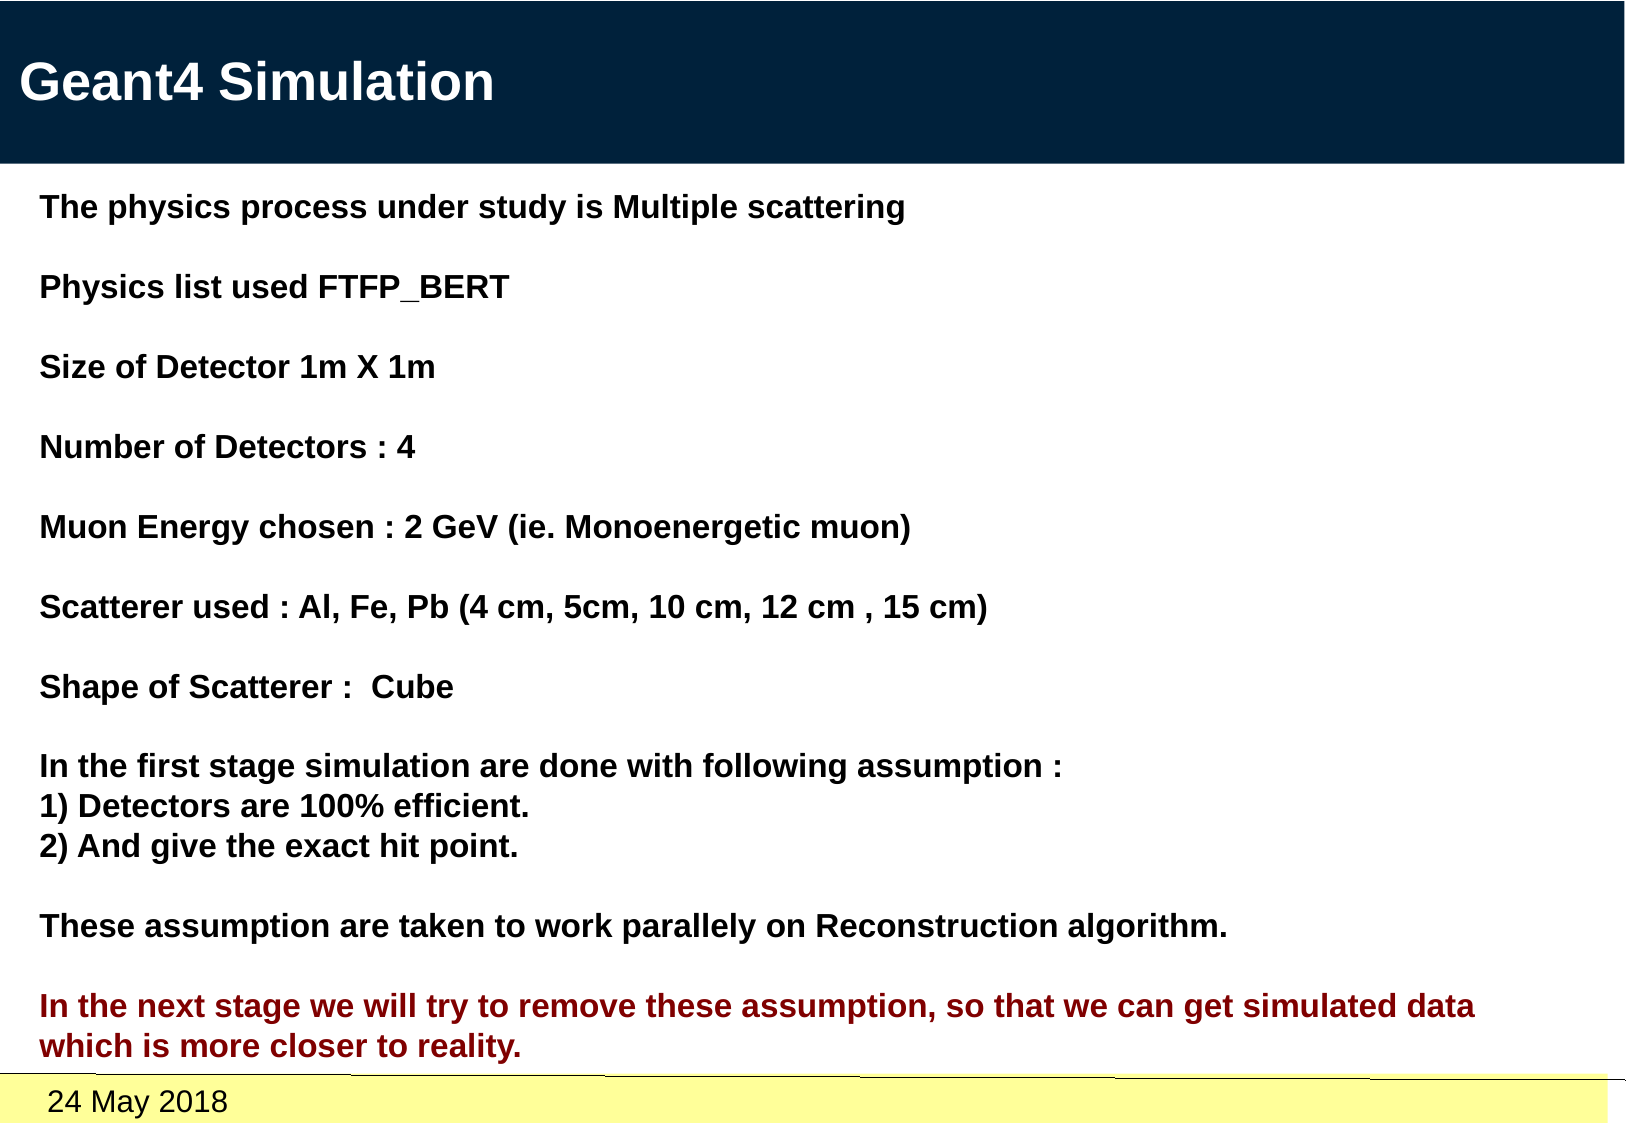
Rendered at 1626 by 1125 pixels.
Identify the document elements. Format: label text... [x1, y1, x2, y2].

text_box 24 May 2018 9 [0, 1073, 1608, 1123]
text_box Geant4 Simulation [4, 39, 1626, 150]
text_box [0, 1, 1625, 164]
text_box [56, 195, 1605, 300]
text_box The physics process under study is Multiple scattering Physics list used FTFP_BERT Size of Detector 1m X 1m Number of Detectors : 4 Muon Energy chosen : 2 GeV (ie. Monoenergetic muon) Scatterer used : Al, Fe, Pb (4 cm, 5cm, 10 cm, 12 cm , 15 cm) Shape of Scatterer : Cube In the first stage simulation are done with following assumption : 1) Detectors are 100% efficient. 2) And give the exact hit point. These assumption are taken to work parallely on Reconstruction algorithm. In the next stage we will try to remove these assumption, so that we can get simulated data which is more closer to reality. [24, 178, 1590, 445]
